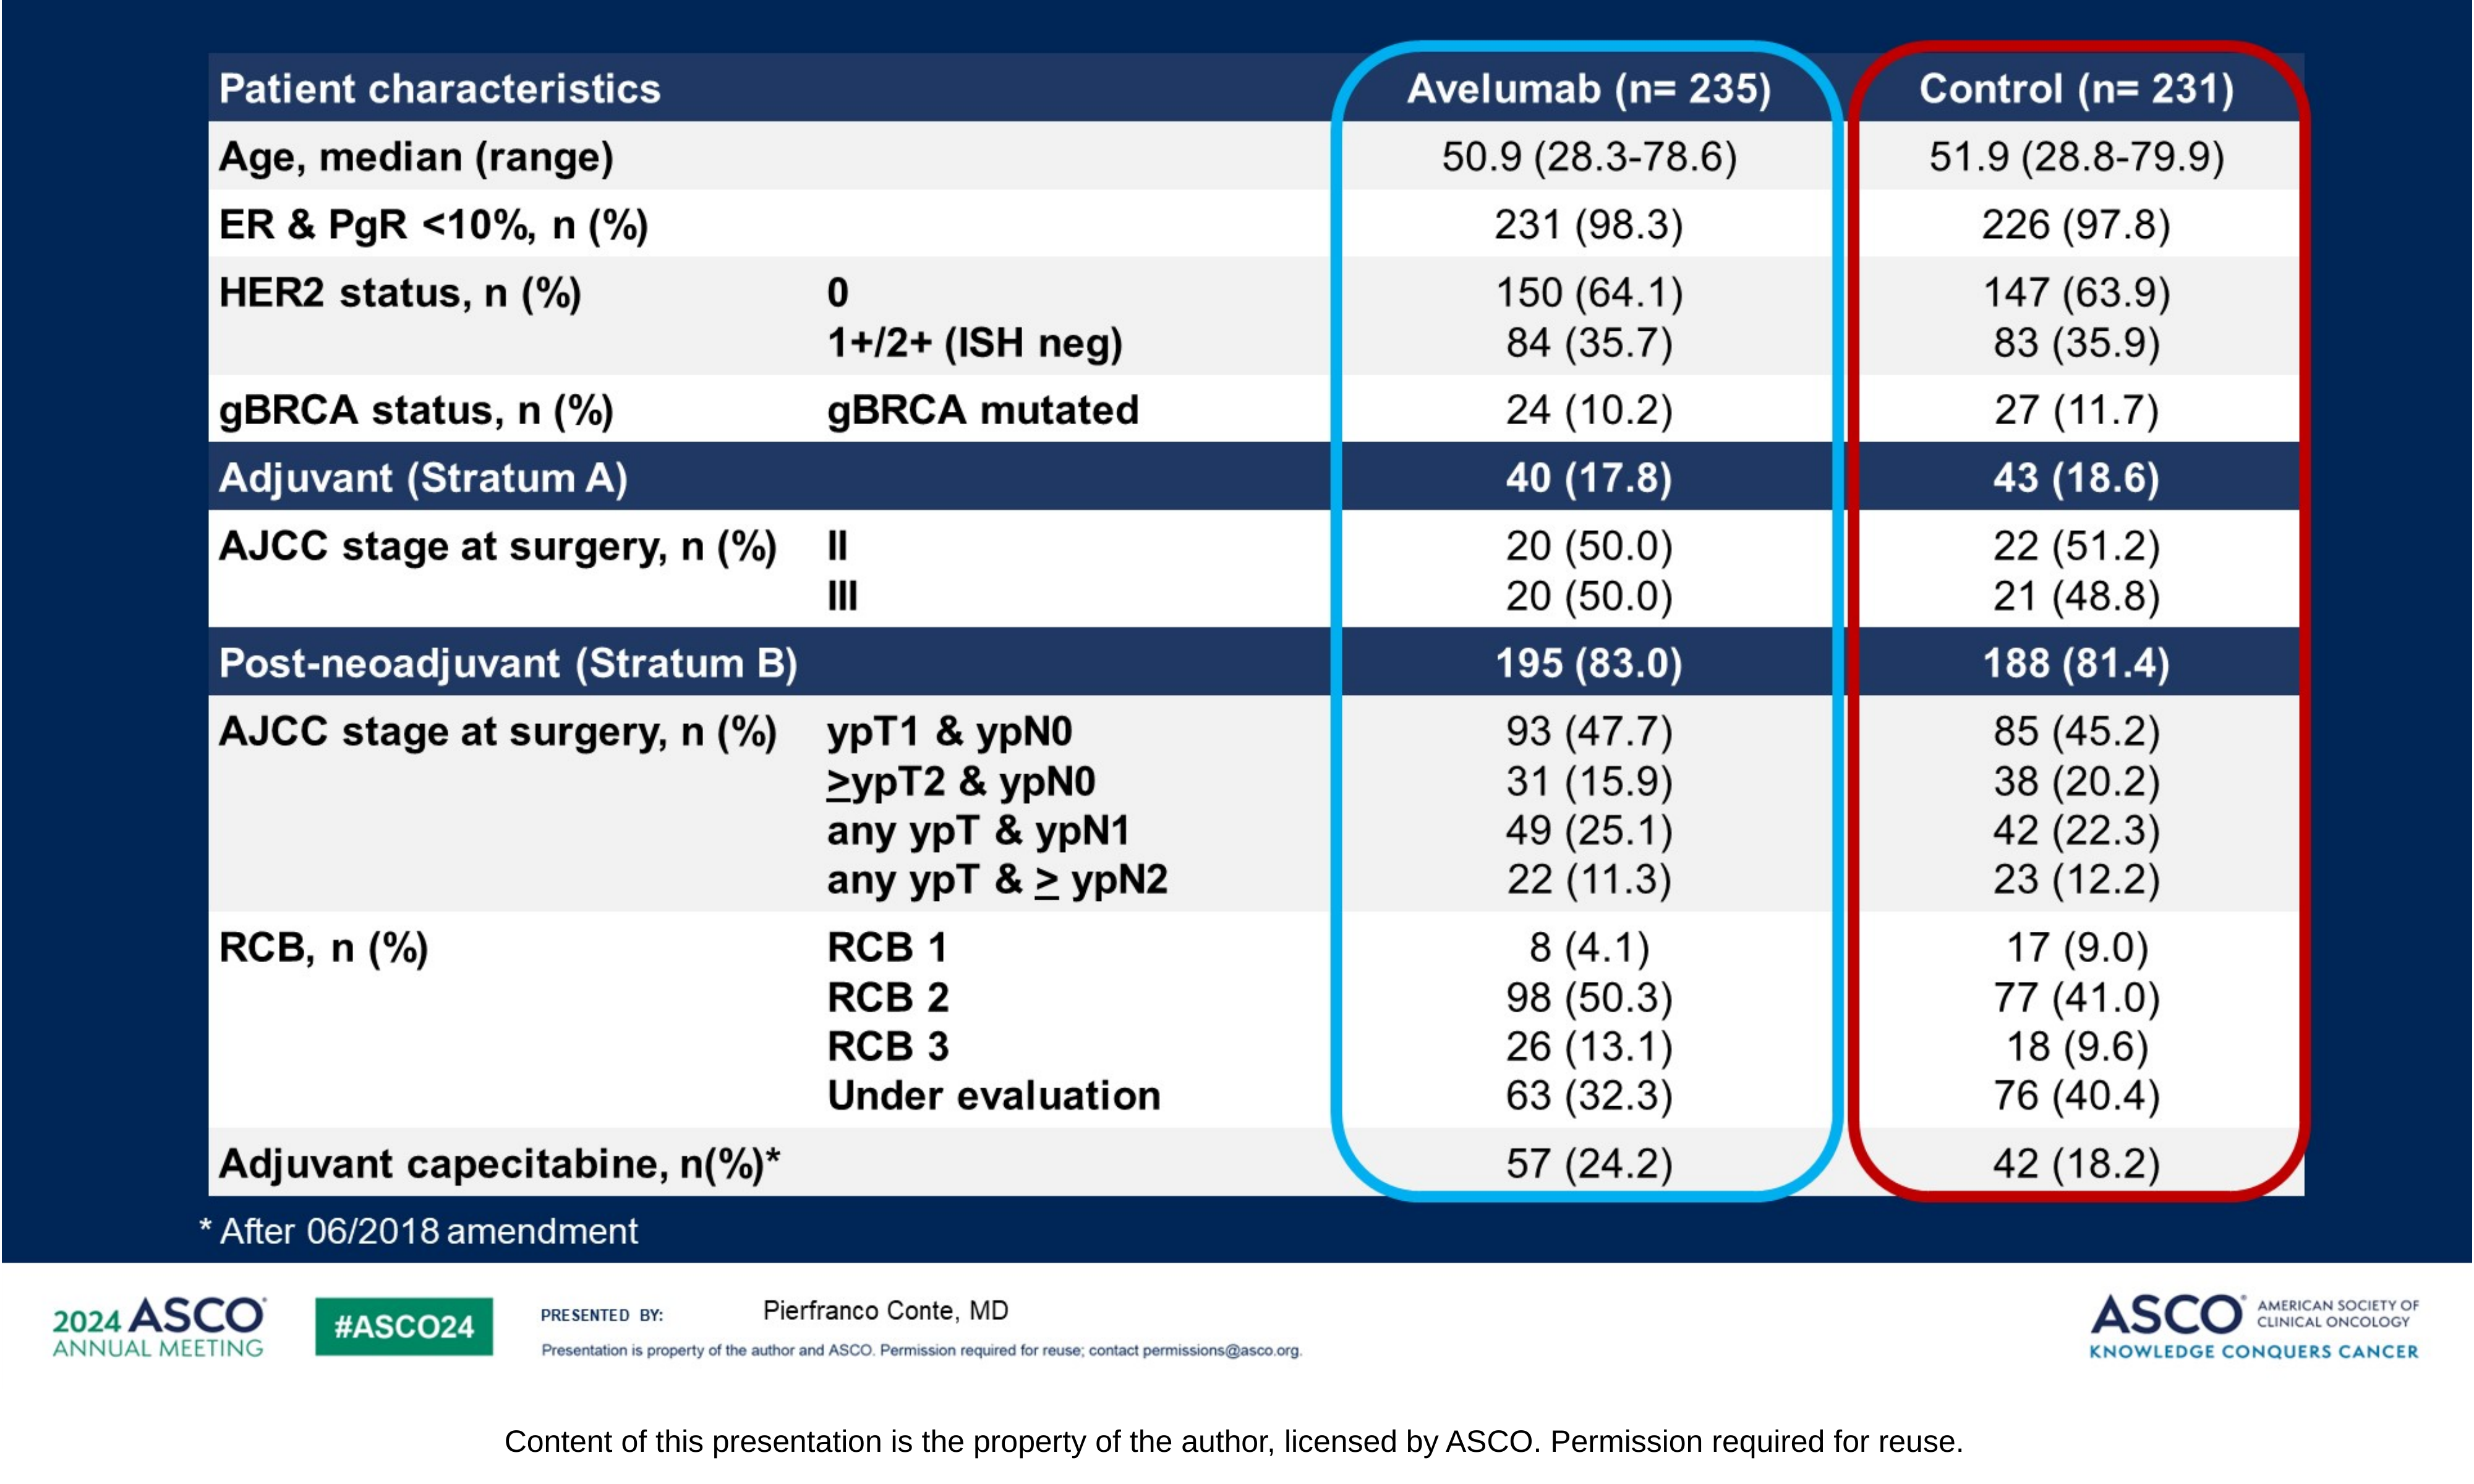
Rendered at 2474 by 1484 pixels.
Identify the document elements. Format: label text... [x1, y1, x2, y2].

text_box Content of this presentation is the property of the author, licensed by ASCO. Permission required for reuse. [0, 1399, 2474, 1477]
picture [2, 0, 2472, 1389]
